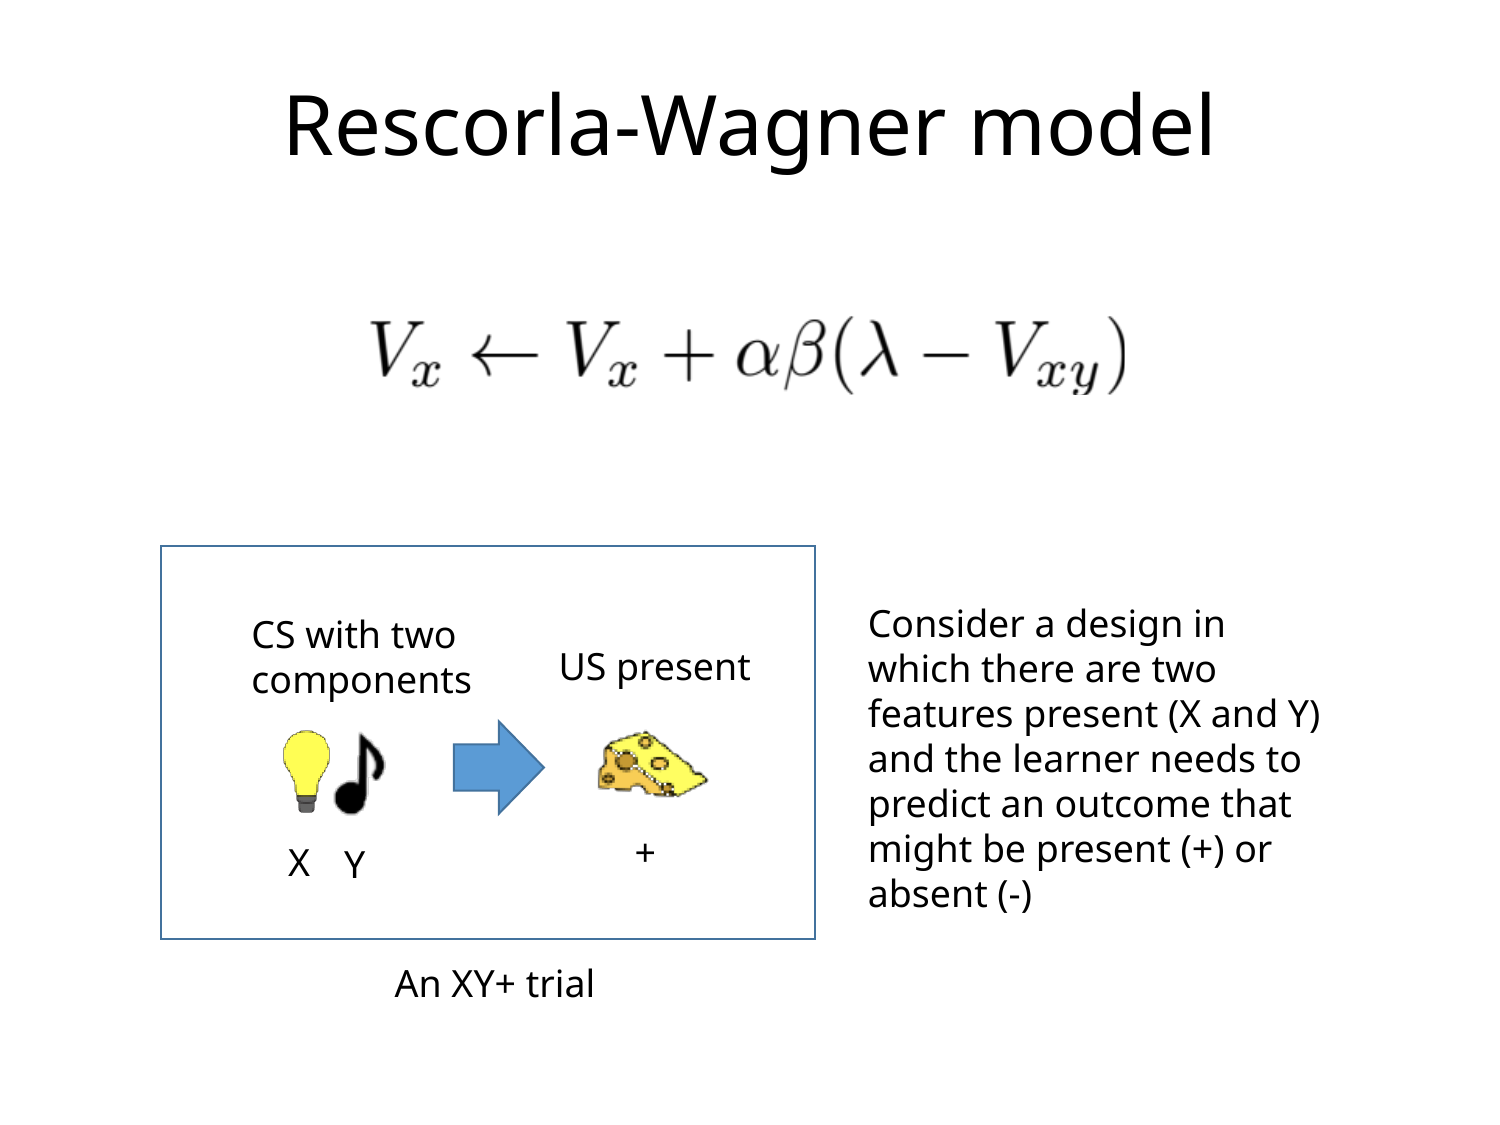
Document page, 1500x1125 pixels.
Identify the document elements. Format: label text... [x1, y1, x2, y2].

text_box Consider a design in which there are two features present (X and Y) and the learner needs to predict an outcome that might be present (+) or absent (-) [853, 592, 1340, 922]
text_box [452, 718, 546, 817]
picture [369, 315, 1125, 395]
text_box An XY+ trial [379, 952, 611, 1013]
picture [584, 721, 718, 814]
picture [238, 712, 406, 842]
title Rescorla-Wagner model [103, 59, 1397, 198]
text_box [160, 545, 816, 940]
